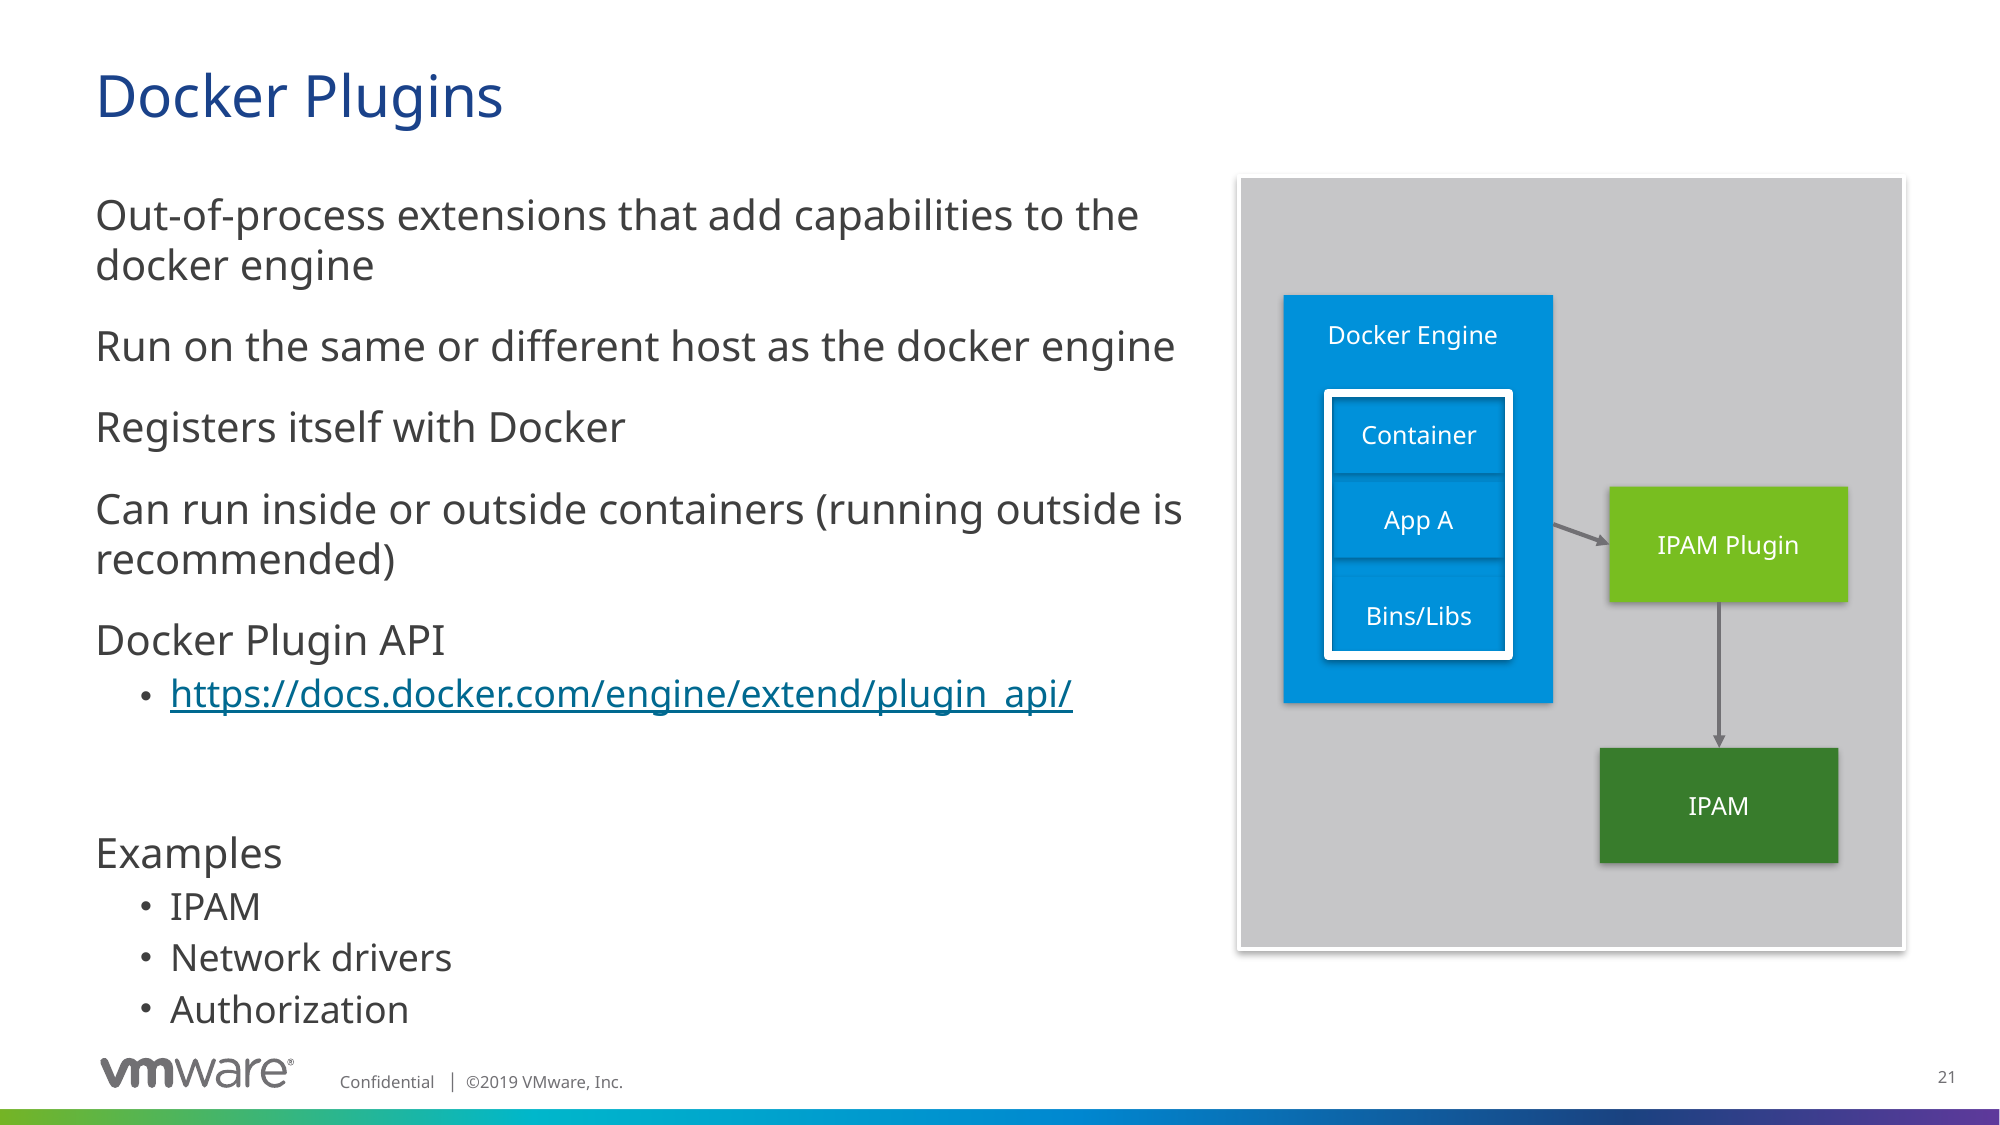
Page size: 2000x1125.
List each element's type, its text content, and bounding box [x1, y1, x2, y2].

text_box Docker Engine [1327, 319, 1510, 350]
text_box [1553, 523, 1610, 545]
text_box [1327, 392, 1510, 656]
text_box [1283, 294, 1554, 704]
picture [1075, 1109, 2000, 1125]
text_box IPAM [1599, 747, 1839, 864]
title Docker Plugins [95, 67, 1900, 131]
text_box [1238, 175, 1905, 950]
list Out-of-process extensions that add capabilities to the docker engine Run on the same or different host as the docker engine Registers itself with Docker Can run inside or outside containers (running outside is recommended) Docker Plugin API https://docs.docker.com/engine/extend/plugin_api/ Examples IPAM Network drivers Authorization [95, 188, 1233, 938]
picture [0, 1109, 719, 1125]
text_box IPAM Plugin [1609, 486, 1849, 603]
